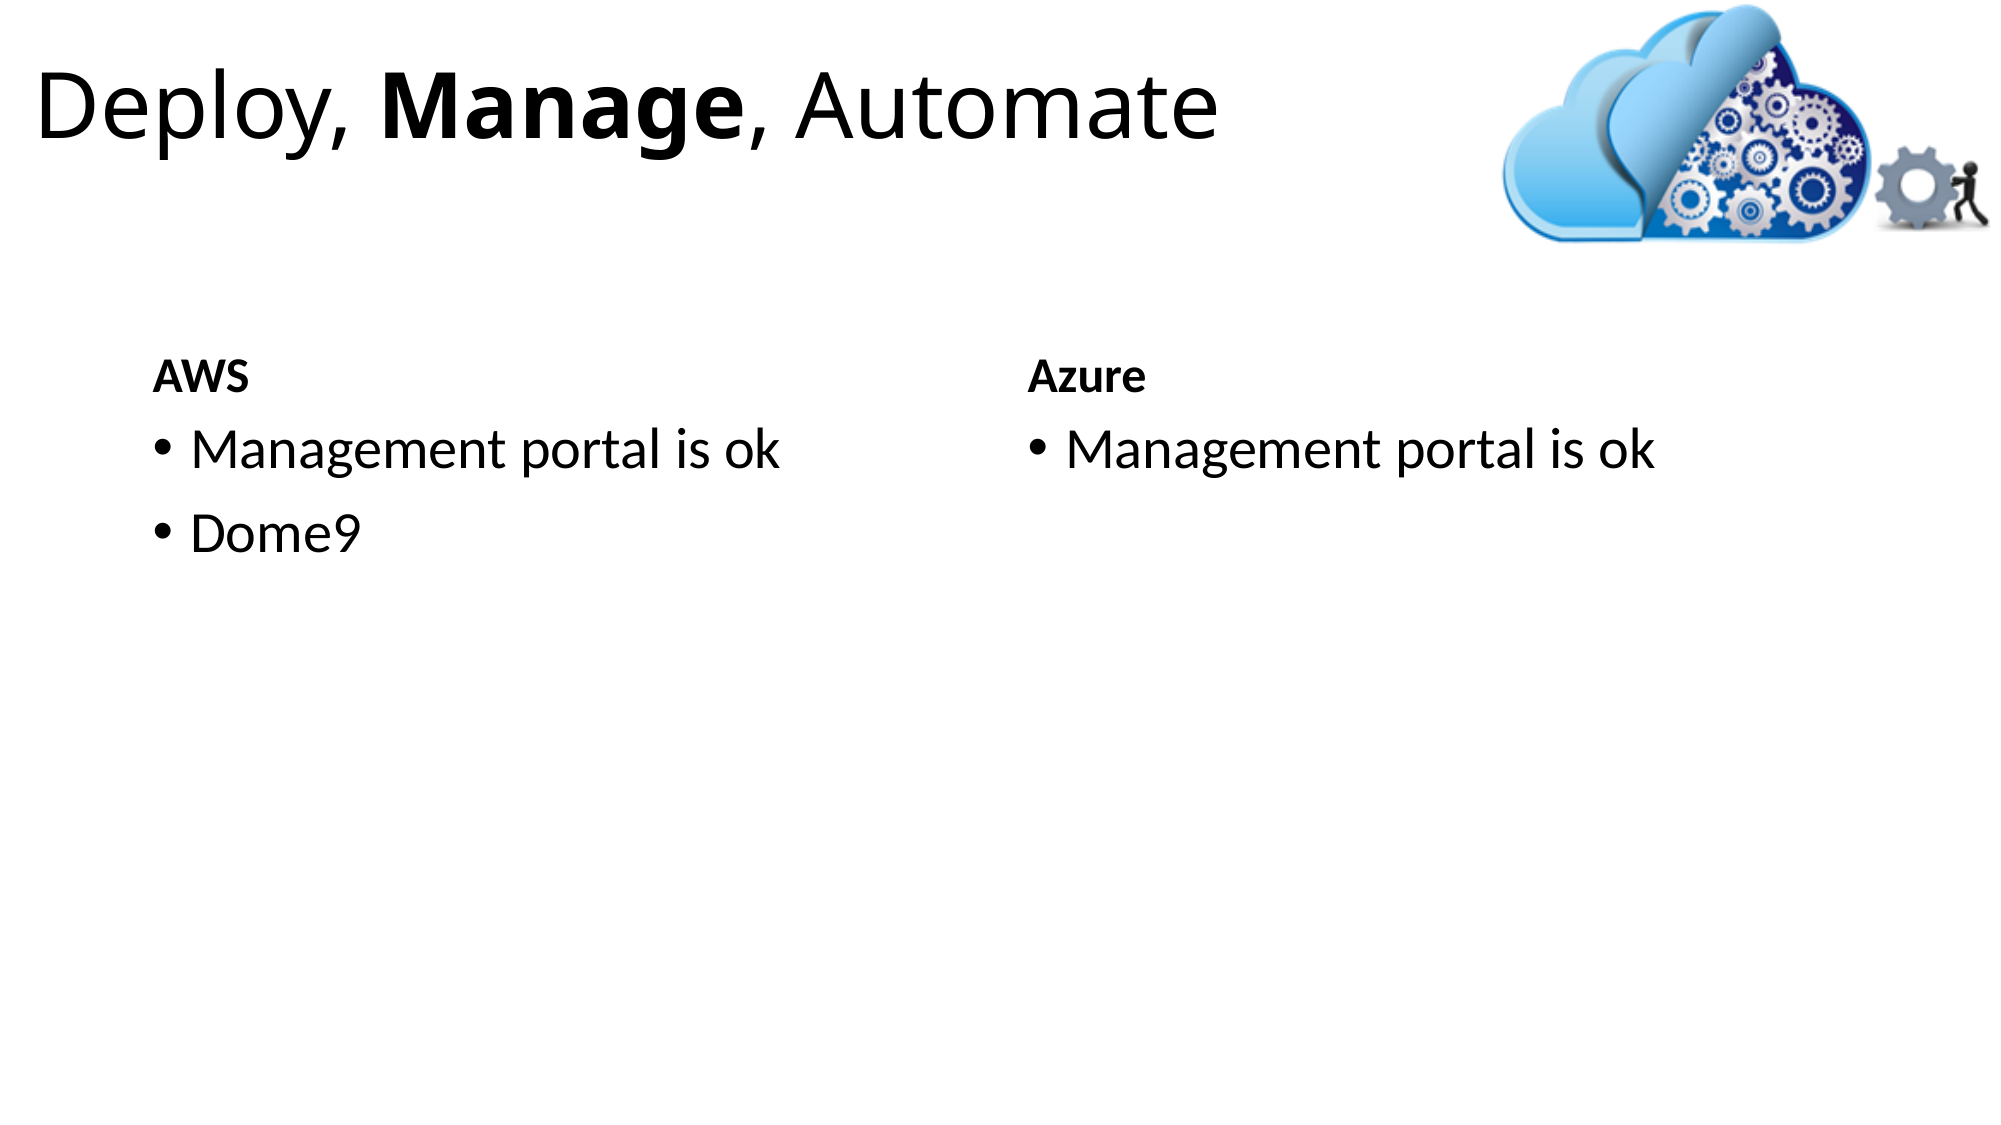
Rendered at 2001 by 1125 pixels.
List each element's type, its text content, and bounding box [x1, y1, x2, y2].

list Management portal is ok [1012, 410, 1863, 1016]
list Management portal is ok Dome9 [137, 410, 984, 1016]
list AWS [137, 275, 984, 410]
picture [1497, 0, 1990, 326]
title Deploy, Manage, Automate [18, 0, 1497, 218]
list Azure [1012, 275, 1863, 410]
